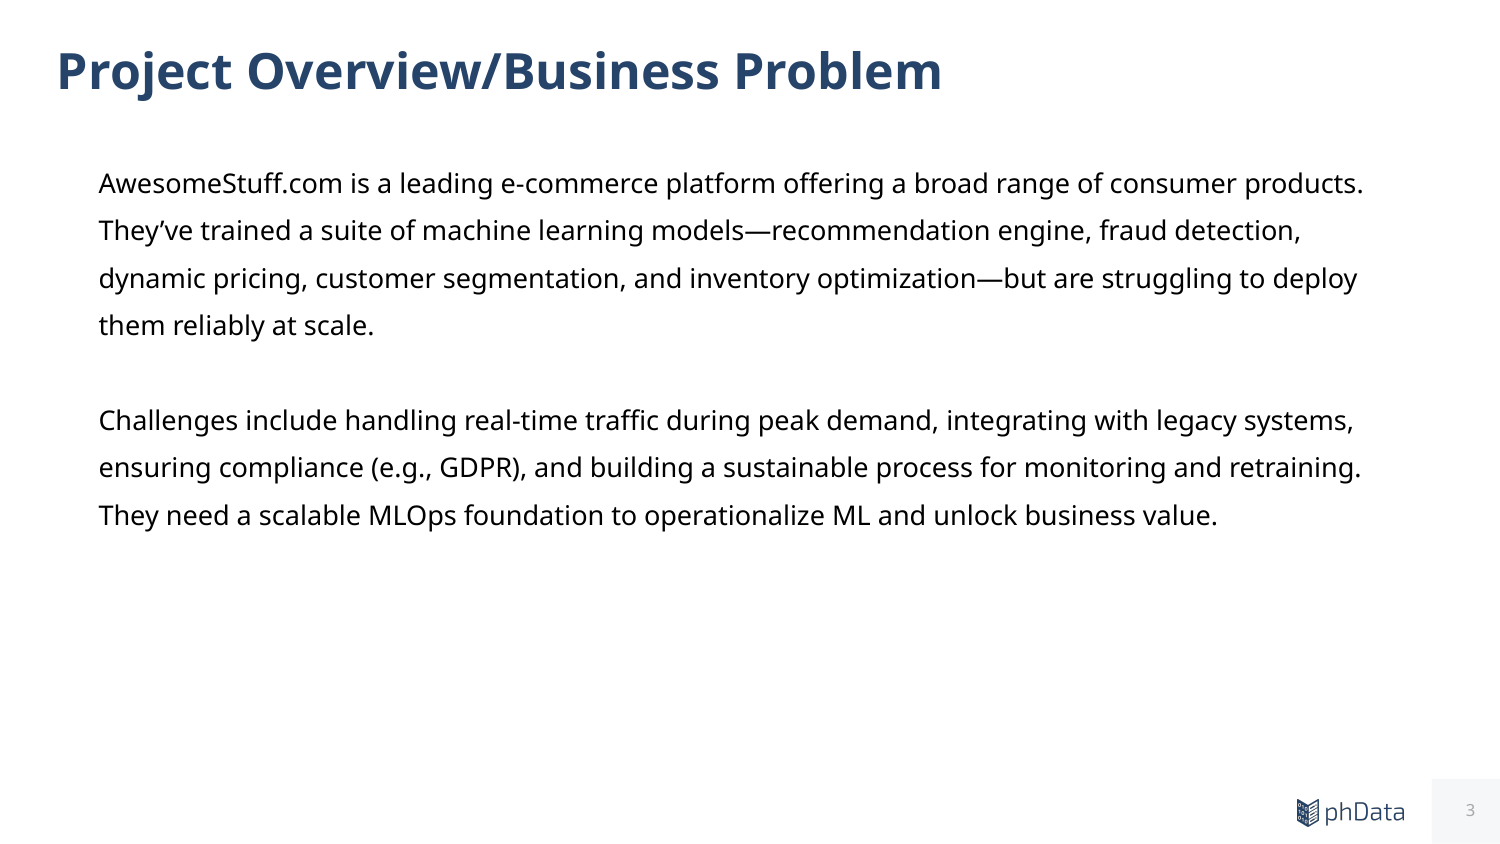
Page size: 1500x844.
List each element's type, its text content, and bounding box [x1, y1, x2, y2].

slide_number 3 [1400, 779, 1491, 844]
picture [1297, 799, 1400, 827]
list AwesomeStuff.com is a leading e-commerce platform offering a broad range of consumer products. They’ve trained a suite of machine learning models—recommendation engine, fraud detection, dynamic pricing, customer segmentation, and inventory optimization—but are struggling to deploy them reliably at scale. Challenges include handling real-time traffic during peak demand, integrating with legacy systems, ensuring compliance (e.g., GDPR), and building a sustainable process for monitoring and retraining. They need a scalable MLOps foundation to operationalize ML and unlock business value. [52, 136, 1417, 762]
title Project Overview/Business Problem [41, 24, 1459, 115]
